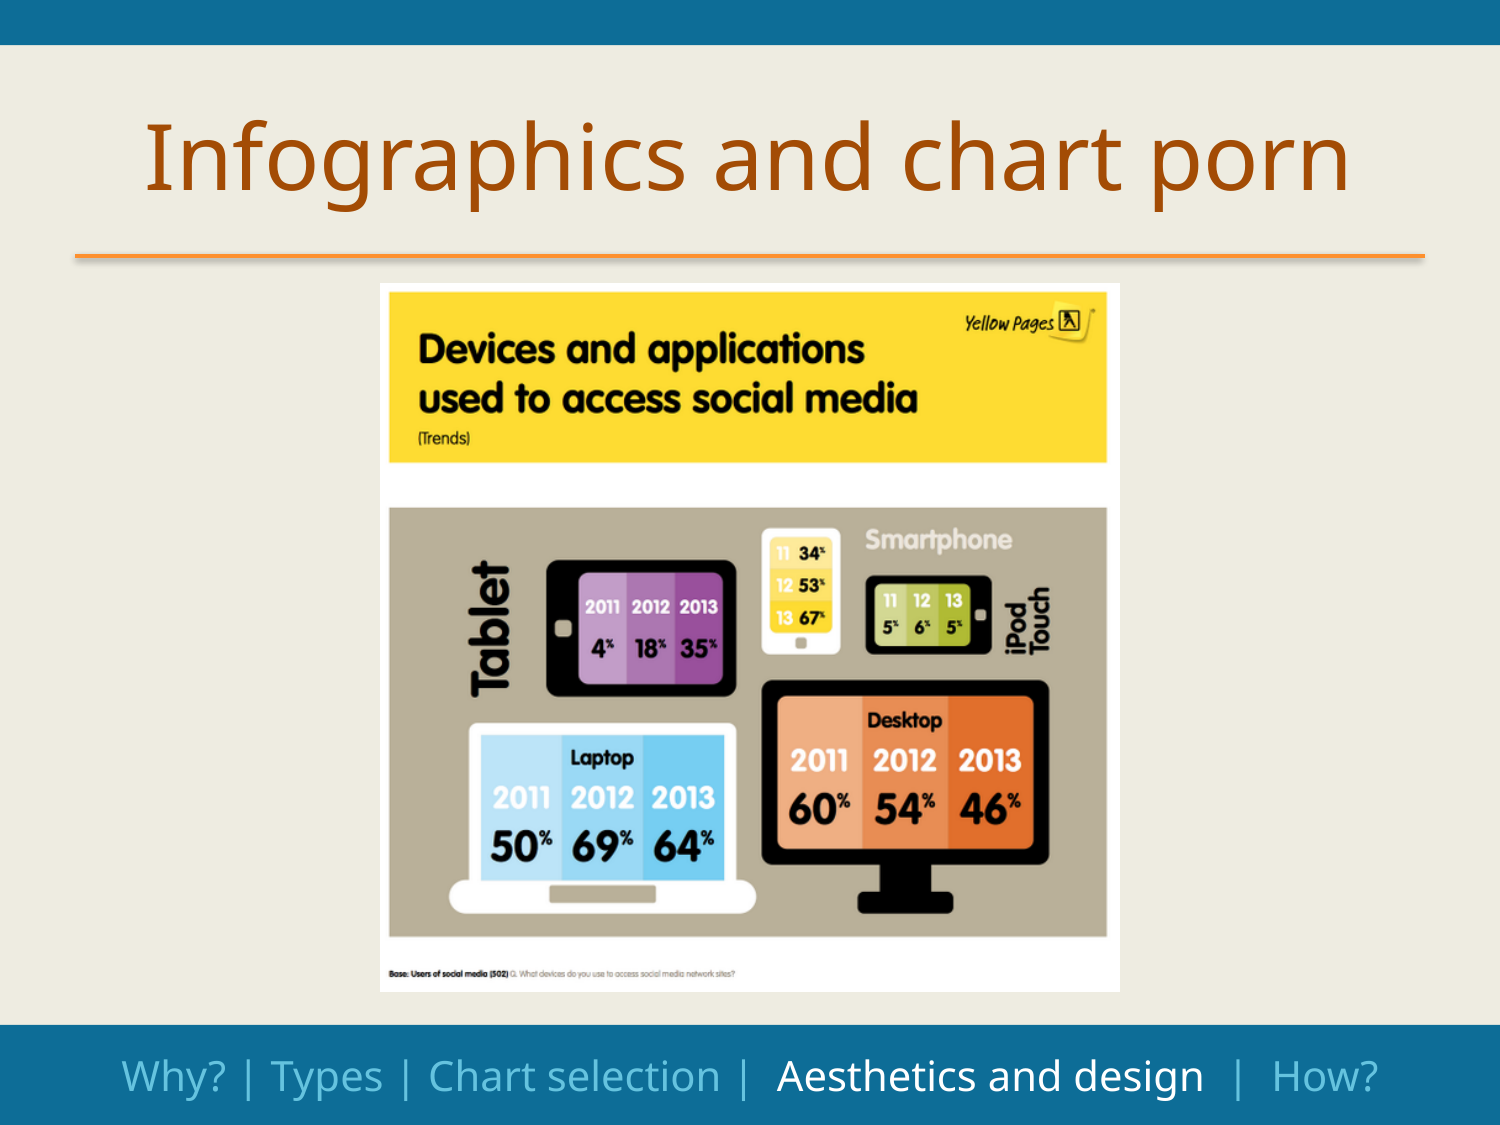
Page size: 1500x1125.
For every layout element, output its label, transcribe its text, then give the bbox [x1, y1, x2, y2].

picture [379, 283, 1121, 992]
title Infographics and chart porn [75, 75, 1425, 233]
text_box Why? | Types | Chart selection | Aesthetics and design | How? [0, 1042, 1500, 1108]
